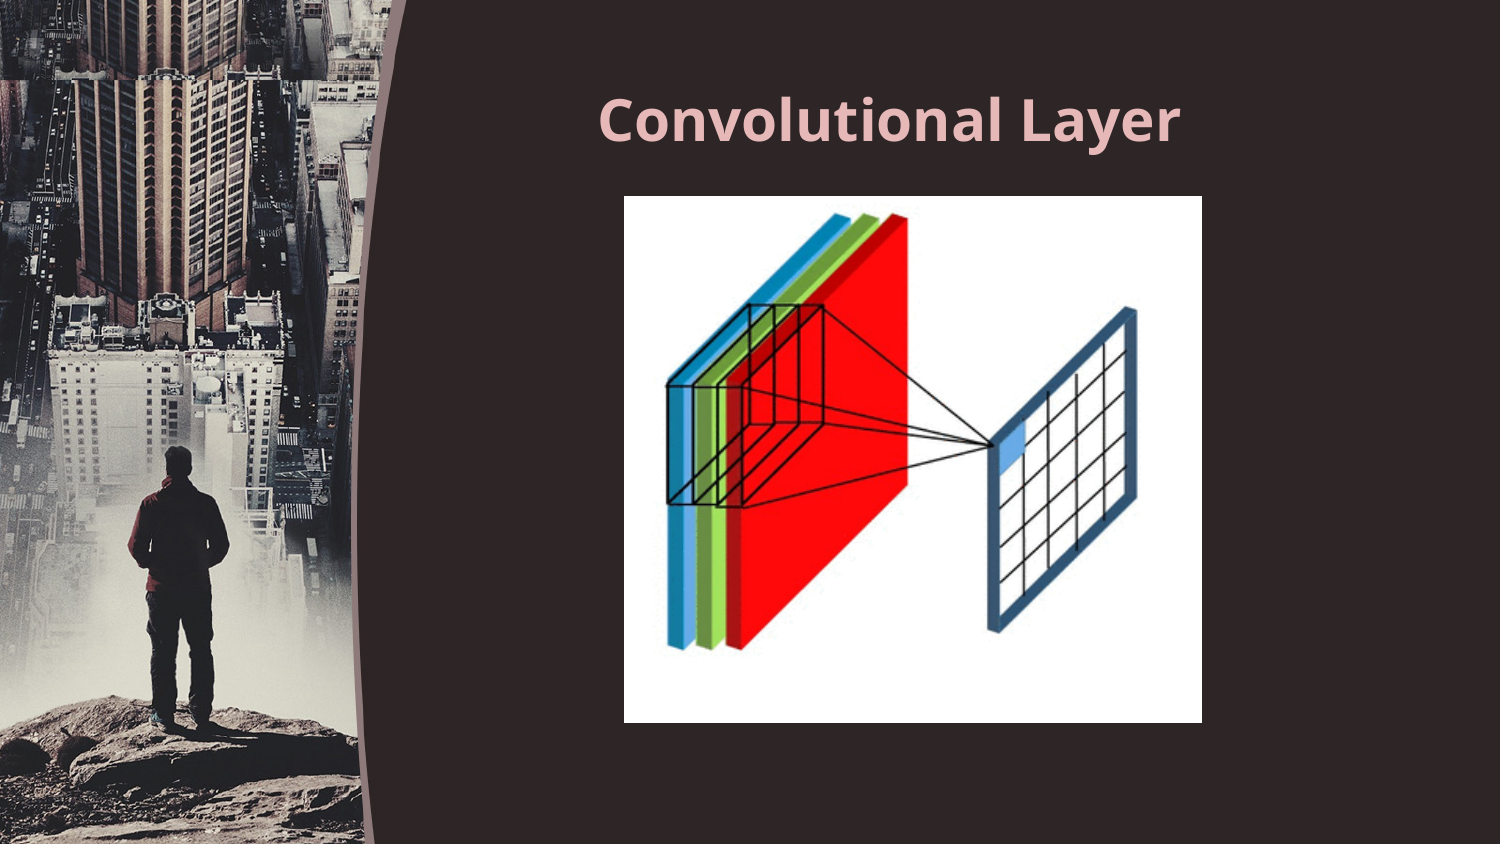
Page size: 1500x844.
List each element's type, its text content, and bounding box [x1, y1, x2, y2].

picture [0, 0, 1500, 844]
title Convolutional Layer [399, 71, 1427, 166]
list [624, 195, 1202, 723]
